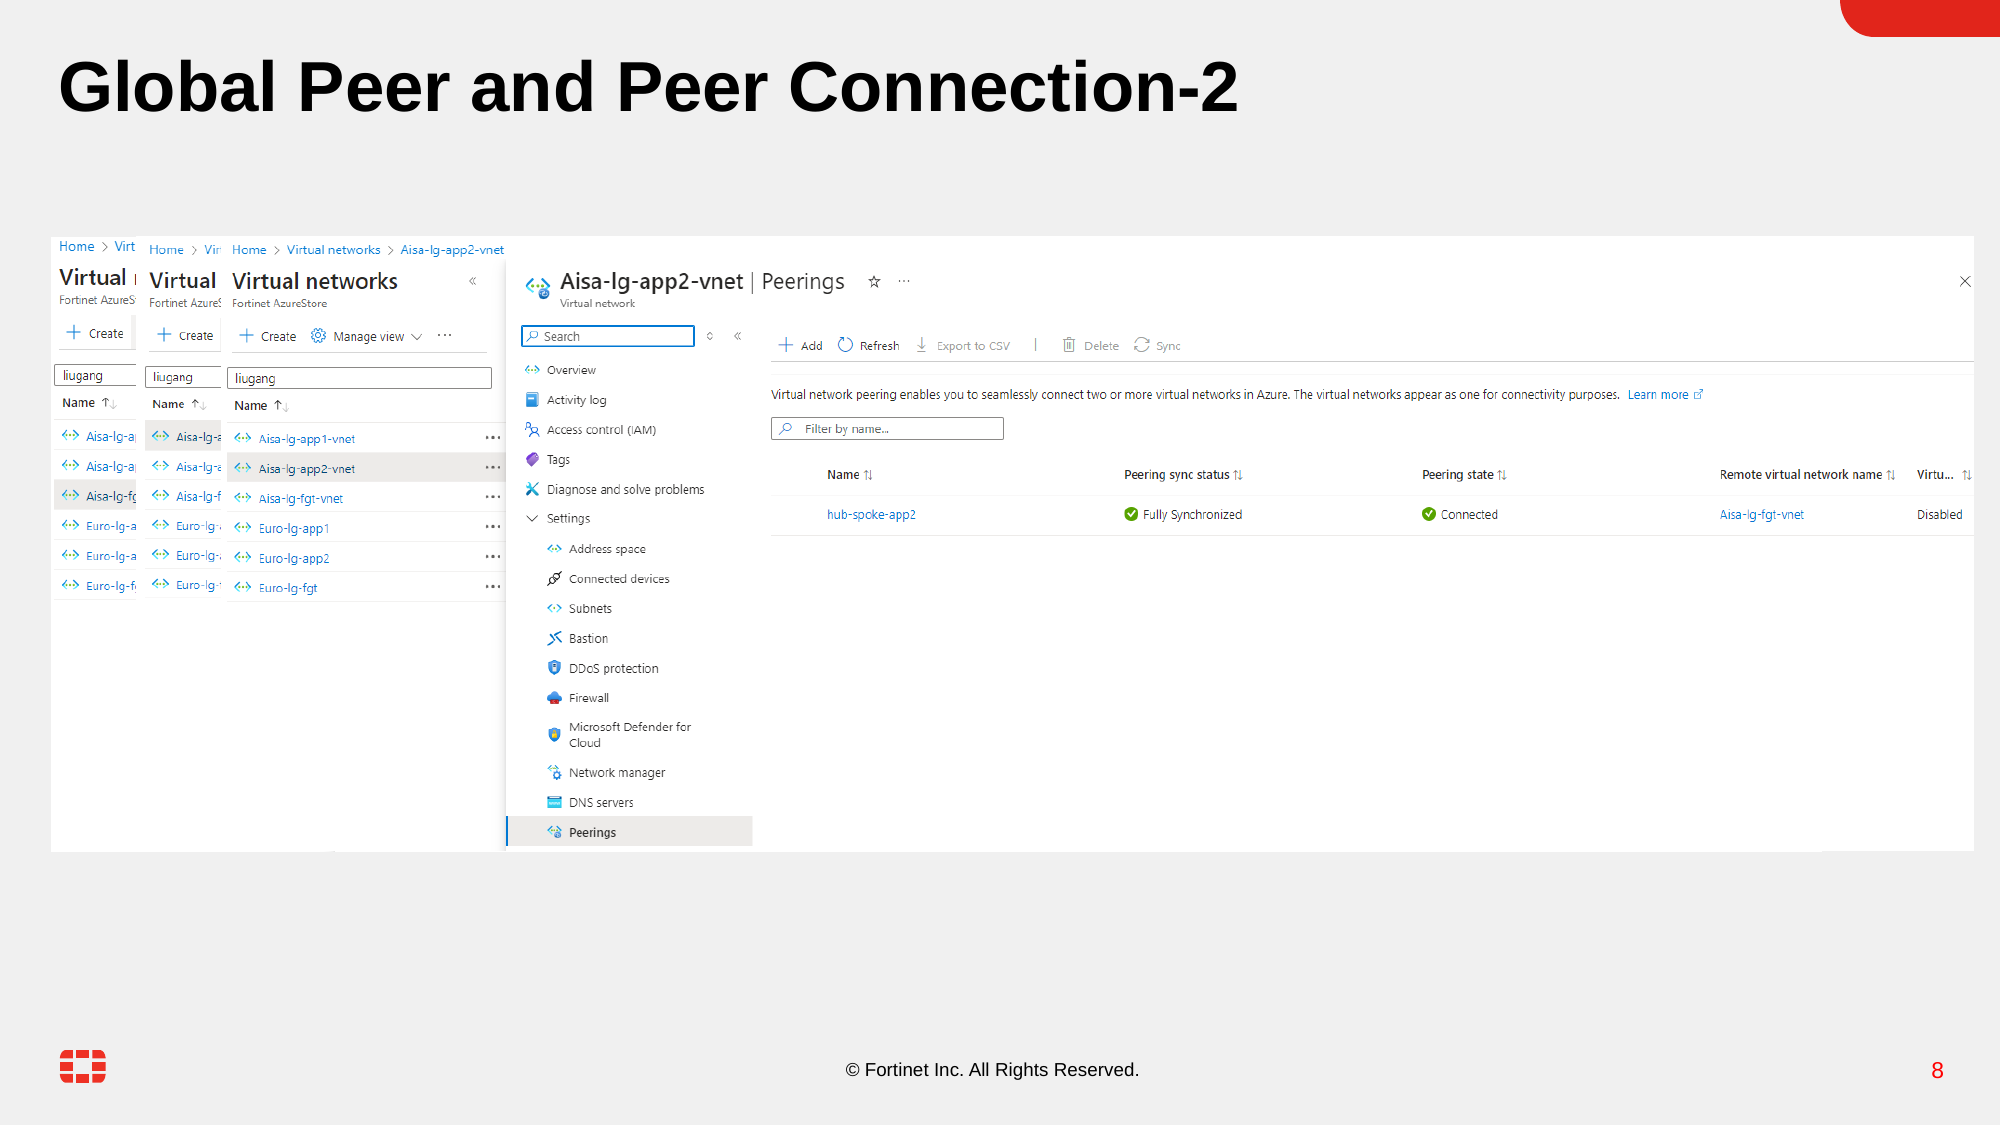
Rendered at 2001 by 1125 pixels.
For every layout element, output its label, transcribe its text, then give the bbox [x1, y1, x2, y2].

picture [51, 236, 1974, 852]
title Global Peer and Peer Connection-2 [43, 28, 1822, 148]
